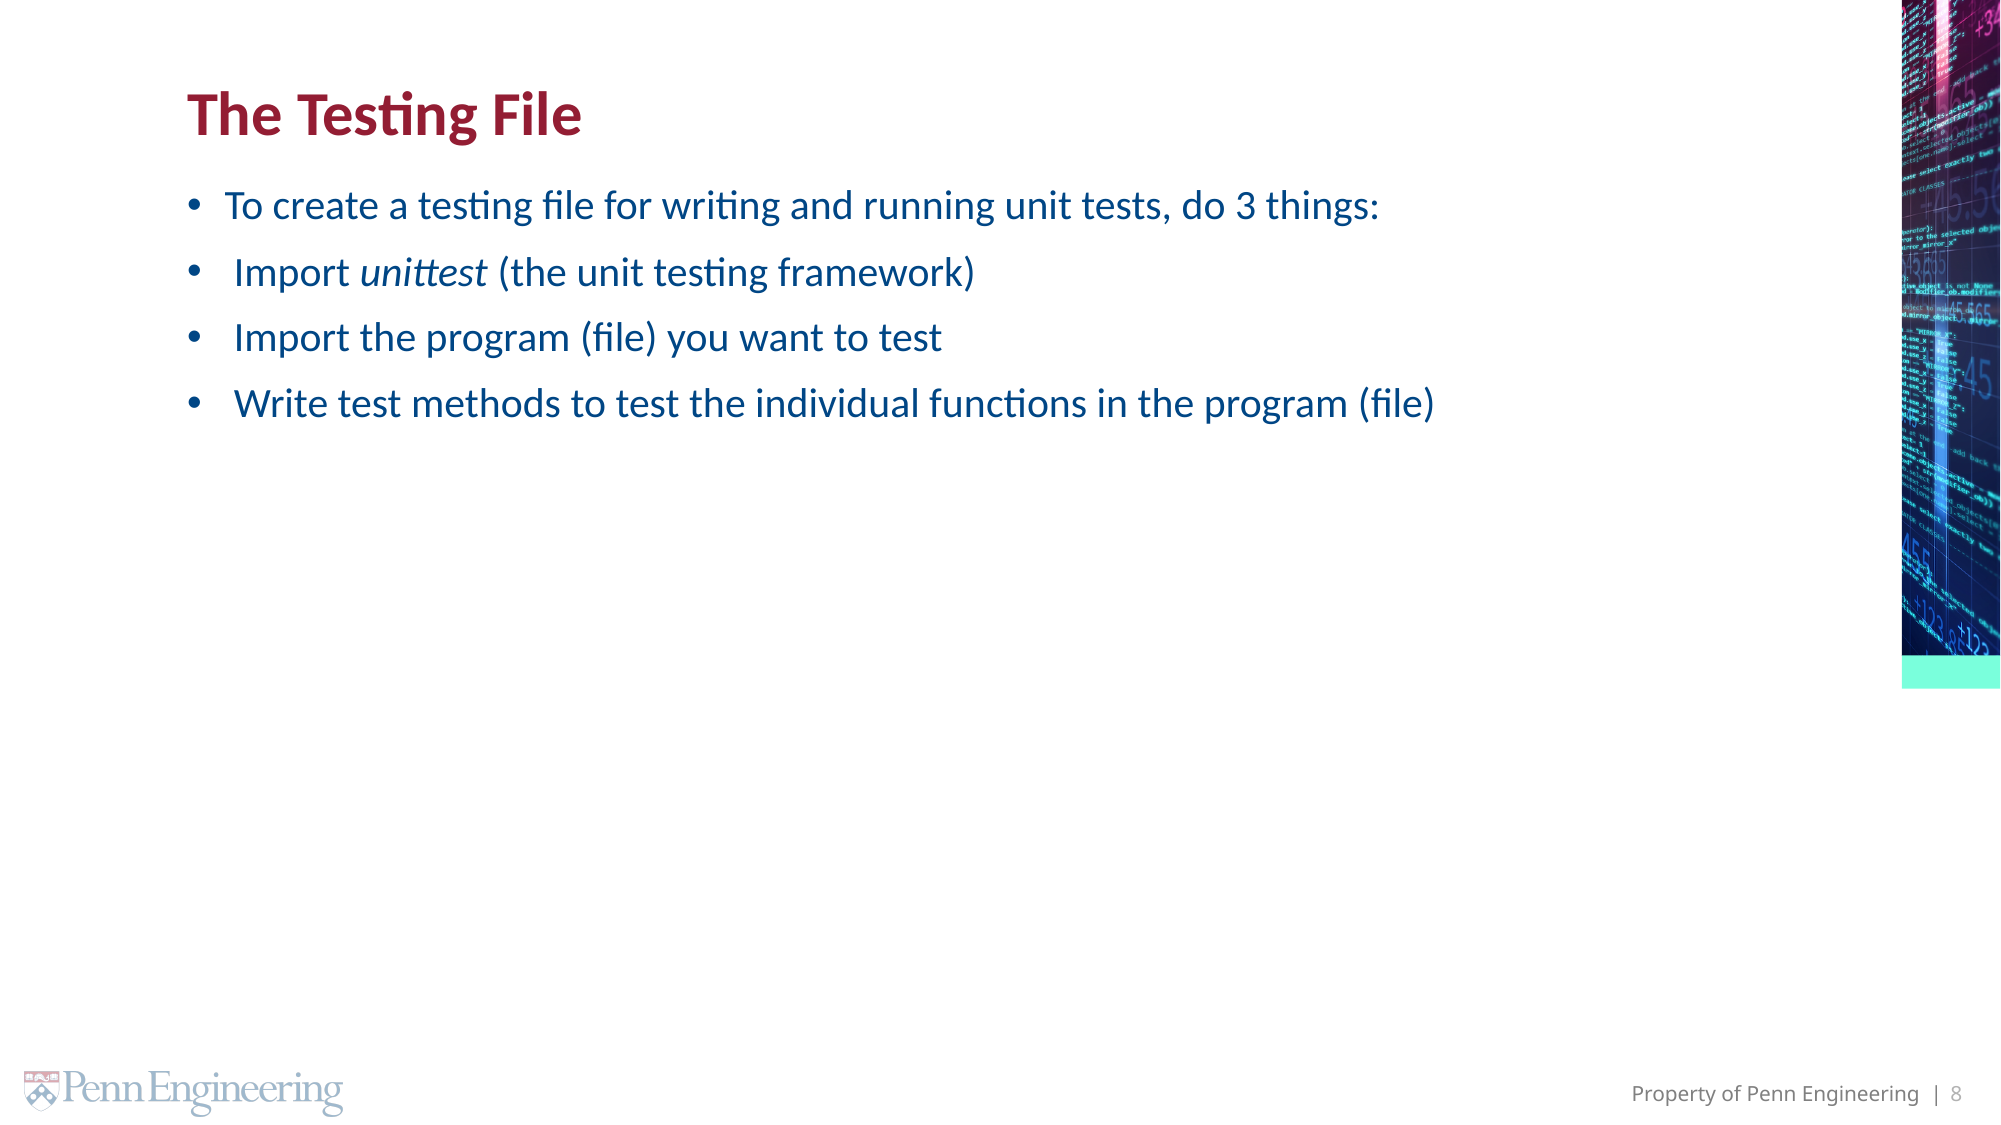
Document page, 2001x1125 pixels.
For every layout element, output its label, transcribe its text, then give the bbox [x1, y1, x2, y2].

slide_number 8 [1935, 1065, 2000, 1125]
list To create a testing file for writing and running unit tests, do 3 things: Import unittest (the unit testing framework) Import the program (file) you want to test Write test methods to test the individual functions in the program (file) [187, 184, 1871, 868]
title The Testing File [187, 54, 1871, 176]
picture [1901, 0, 2001, 655]
